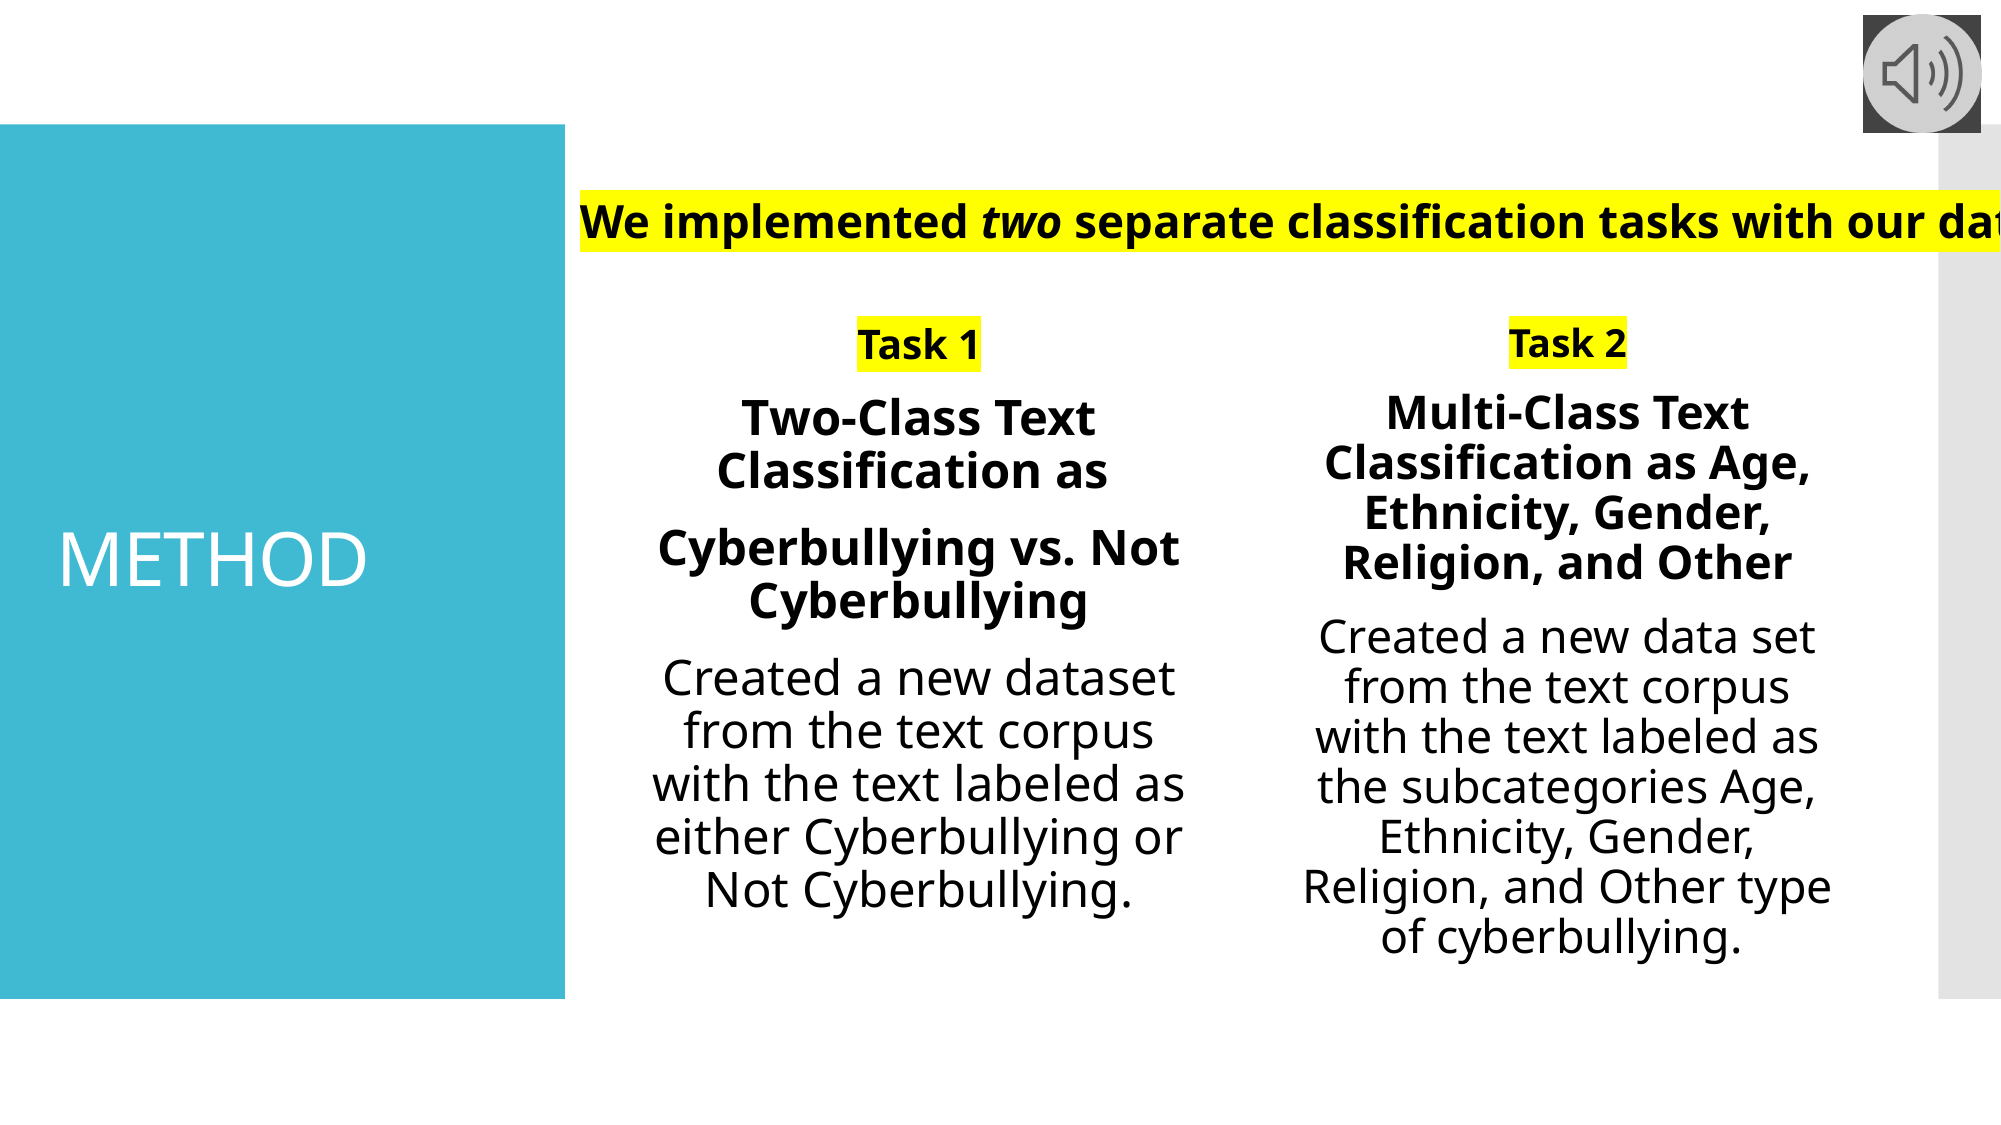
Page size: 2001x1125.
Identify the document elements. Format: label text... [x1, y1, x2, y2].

title METHOD [41, 184, 525, 940]
list Task 2 Multi-Class Text Classification as Age, Ethnicity, Gender, Religion, and Other Created a new data set from the text corpus with the text labeled as the subcategories Age, Ethnicity, Gender, Religion, and Other type of cyberbullying. [1282, 316, 1853, 977]
text_box We implemented two separate classification tasks with our dataset: [564, 185, 2000, 256]
list Task 1 Two-Class Text Classification as Cyberbullying vs. Not Cyberbullying Created a new dataset from the text corpus with the text labeled as either Cyberbullying or Not Cyberbullying. [634, 316, 1205, 977]
picture [1861, 13, 1983, 134]
